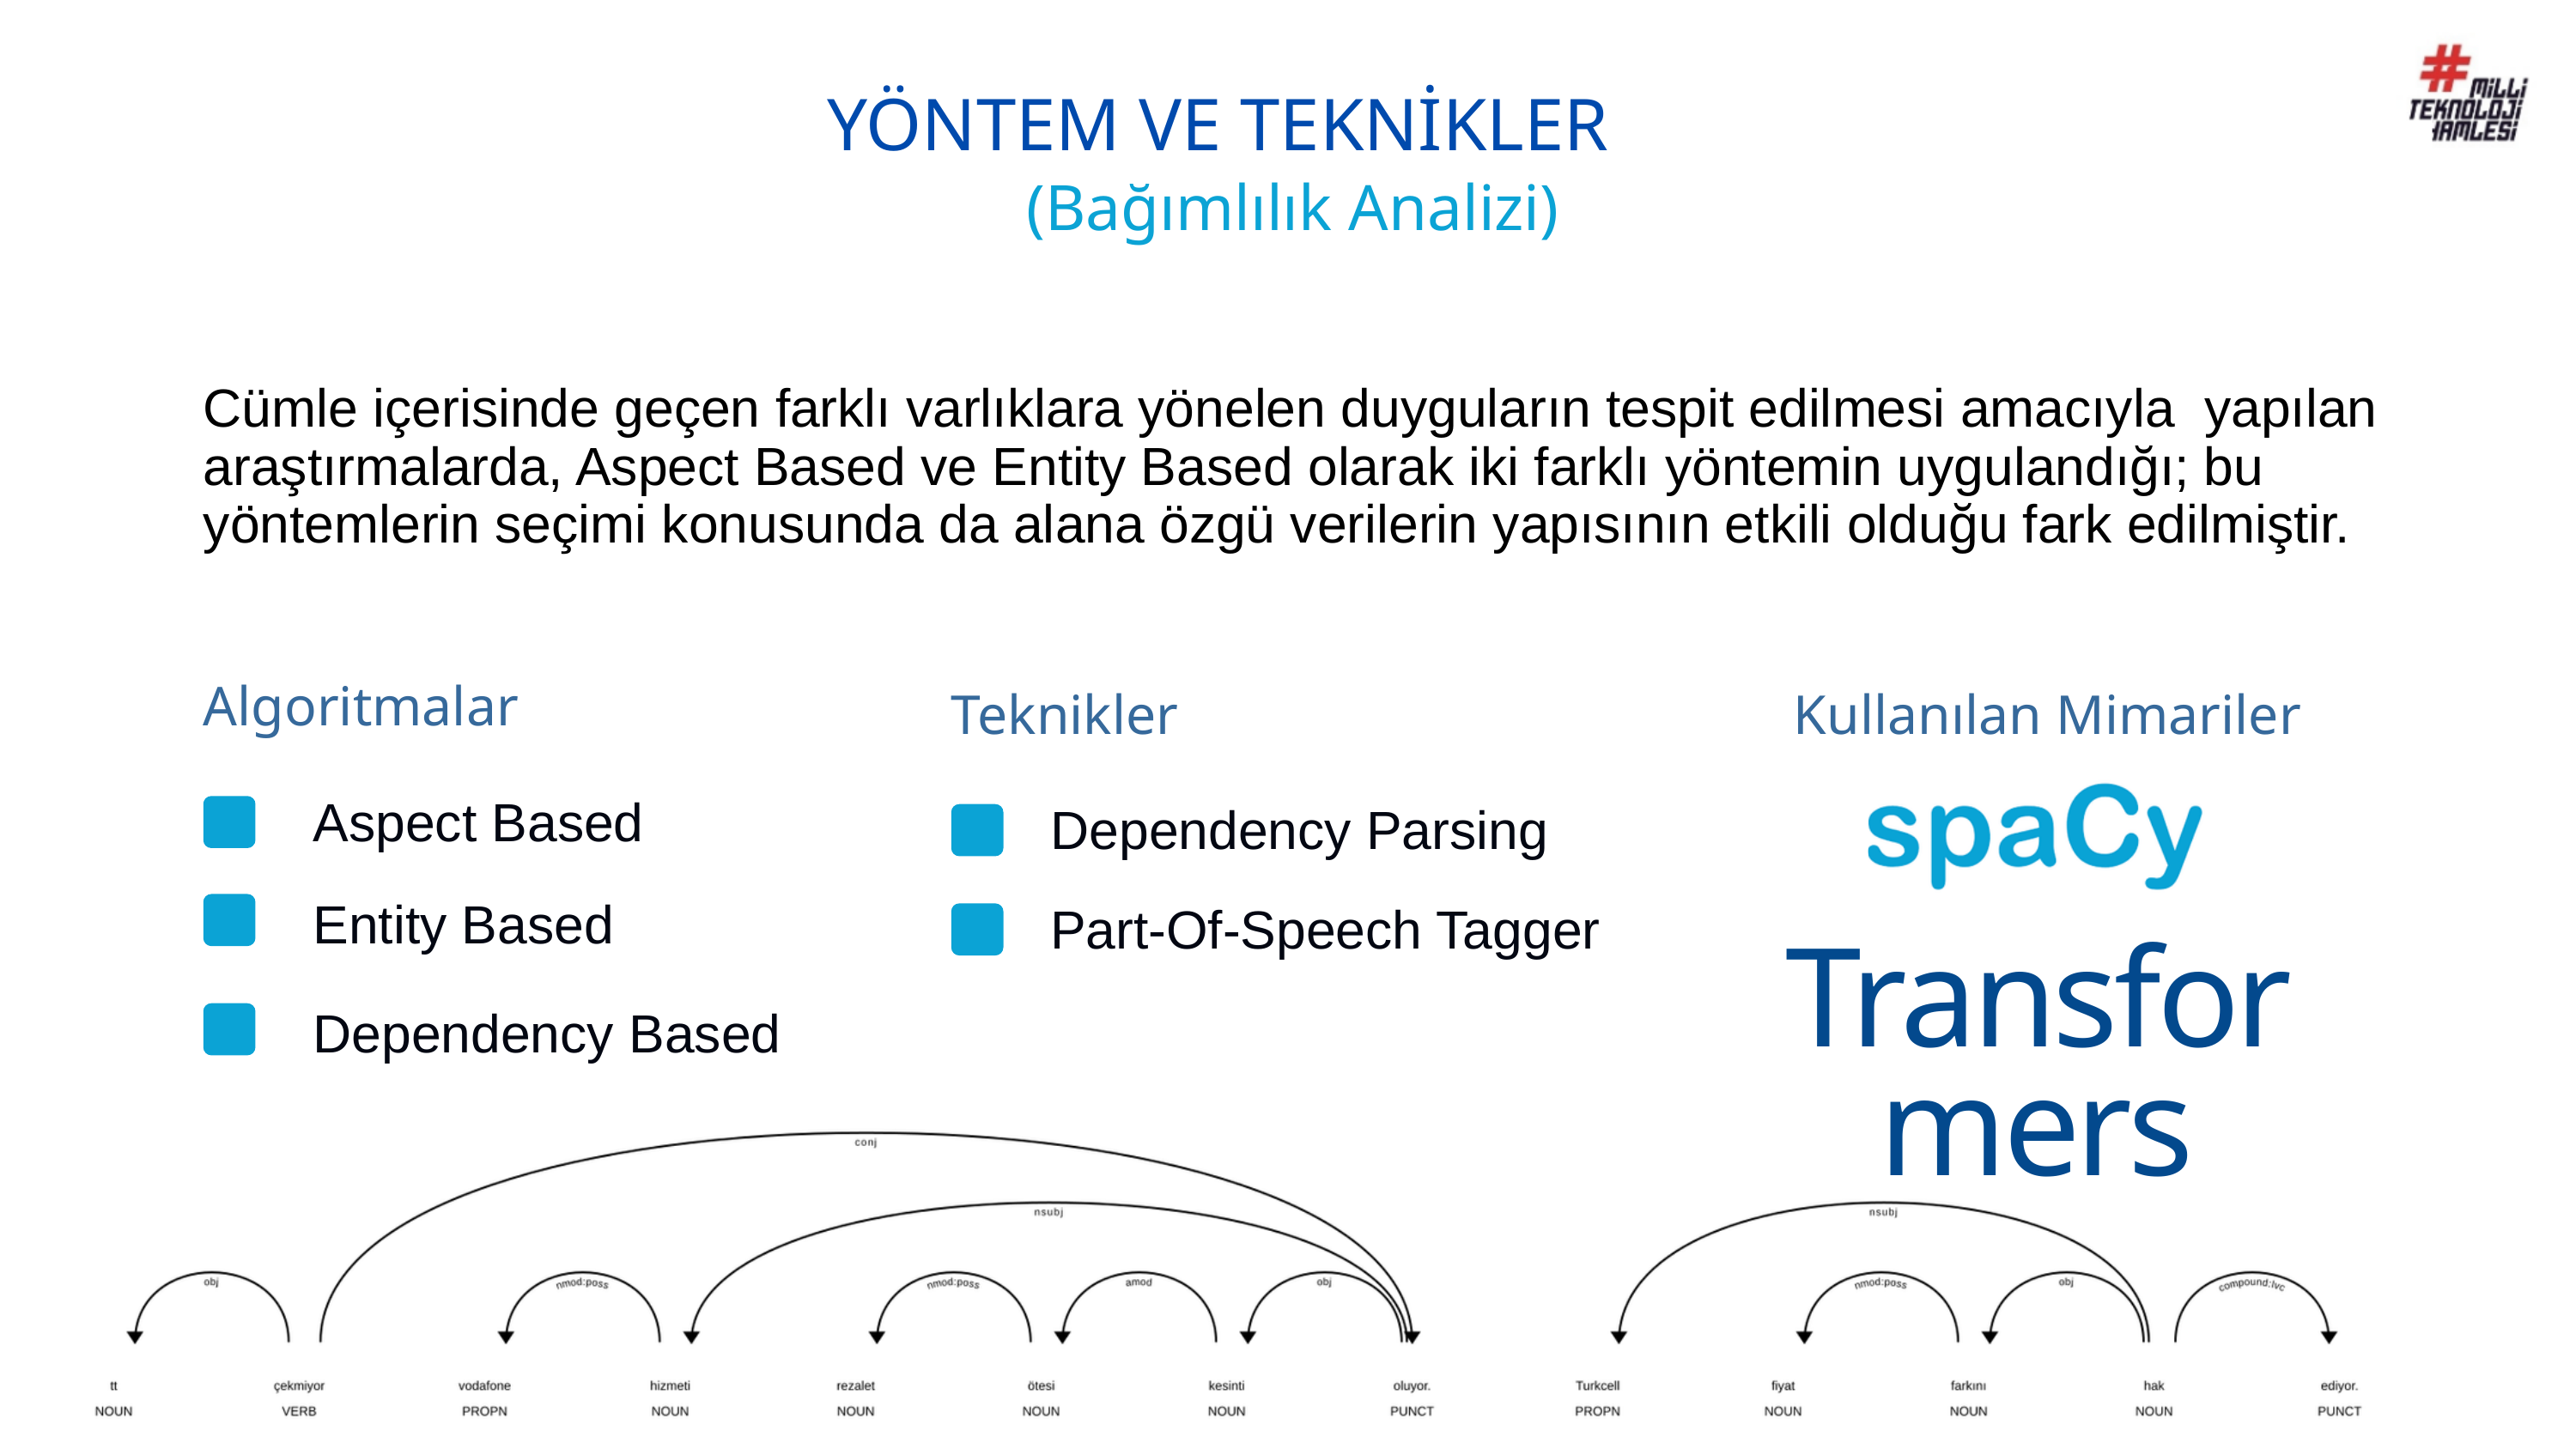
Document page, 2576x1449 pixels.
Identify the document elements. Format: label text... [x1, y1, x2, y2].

text_box [1868, 776, 2206, 898]
text_box Kullanılan Mimariler [1793, 687, 2356, 745]
text_box Entity Based [313, 896, 819, 955]
text_box Part-Of-Speech Tagger [1050, 901, 1702, 960]
text_box Teknikler [951, 687, 1522, 745]
text_box Cümle içerisinde geçen farklı varlıklara yönelen duyguların tespit edilmesi amacıyla yapılan araştırmalarda, Aspect Based ve Entity Based olarak iki farklı yöntemin uygulandığı; bu yöntemlerin seçimi konusunda da alana özgü verilerin yapısının etkili olduğu fark edilmiştir. [203, 379, 2383, 555]
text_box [951, 801, 1004, 857]
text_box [203, 1000, 256, 1056]
text_box [2383, 32, 2549, 149]
text_box Transformers [1781, 945, 2293, 1203]
text_box Dependency Based [313, 1005, 819, 1064]
text_box YÖNTEM VE TEKNİKLER [827, 64, 1749, 166]
text_box [61, 1061, 2525, 1449]
text_box Algoritmalar [203, 678, 709, 737]
text_box Dependency Parsing [1050, 802, 1557, 861]
text_box Aspect Based [313, 794, 819, 852]
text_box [951, 900, 1004, 956]
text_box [203, 793, 256, 849]
text_box (Bağımlılık Analizi) [914, 166, 1673, 243]
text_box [203, 891, 256, 947]
